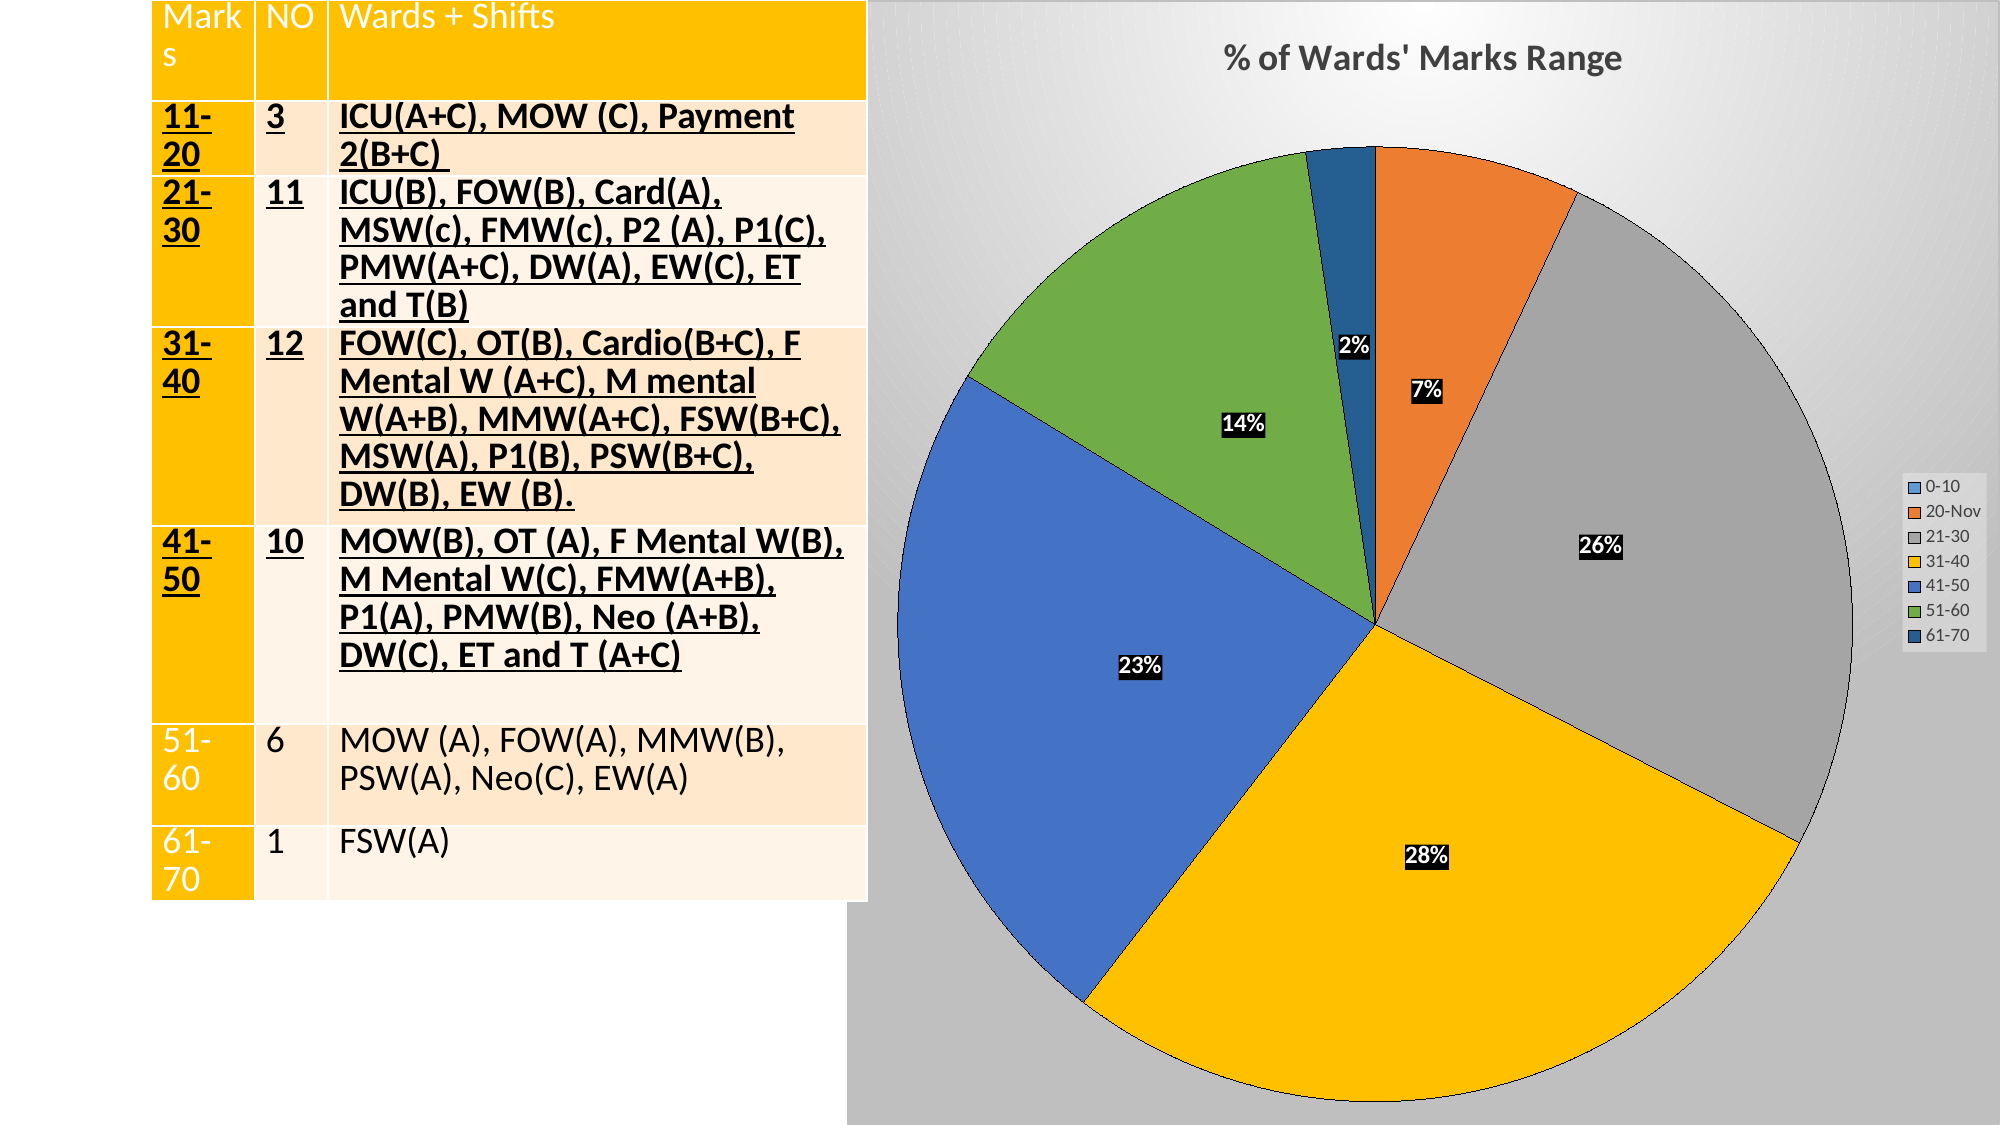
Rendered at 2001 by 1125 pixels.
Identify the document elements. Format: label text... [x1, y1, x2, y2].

table_cell FSW(A) [329, 827, 846, 900]
table_cell ICU(B), FOW(B), Card(A), MSW(c), FMW(c), P2 (A), P1(C), PMW(A+C), DW(A), EW(C), ET and T(B) [329, 177, 846, 326]
table_cell 51-60 [152, 725, 254, 825]
table_header Wards + Shifts [329, 1, 846, 100]
table_cell FOW(C), OT(B), Cardio(B+C), F Mental W (A+C), M mental W(A+B), MMW(A+C), FSW(B+C), MSW(A), P1(B), PSW(B+C), DW(B), EW (B). [329, 328, 846, 525]
table_cell 10 [256, 527, 327, 723]
table_cell 3 [256, 102, 327, 175]
table_cell 11 [256, 177, 327, 326]
table_cell 11-20 [152, 102, 254, 175]
table_cell 41-50 [152, 527, 254, 723]
table_cell 31-40 [152, 328, 254, 525]
table_cell MOW (A), FOW(A), MMW(B), PSW(A), Neo(C), EW(A) [329, 725, 846, 825]
table_cell 21-30 [152, 177, 254, 326]
chart [846, 0, 2000, 1125]
table_cell 6 [256, 725, 327, 825]
table_header Marks [152, 1, 254, 100]
table_cell 12 [256, 328, 327, 525]
table_cell 61-70 [152, 827, 254, 900]
table_cell MOW(B), OT (A), F Mental W(B), M Mental W(C), FMW(A+B), P1(A), PMW(B), Neo (A+B), DW(C), ET and T (A+C) [329, 527, 846, 723]
table_cell 1 [256, 827, 327, 900]
table_cell ICU(A+C), MOW (C), Payment 2(B+C) [329, 102, 846, 175]
table_header NO [256, 1, 327, 100]
